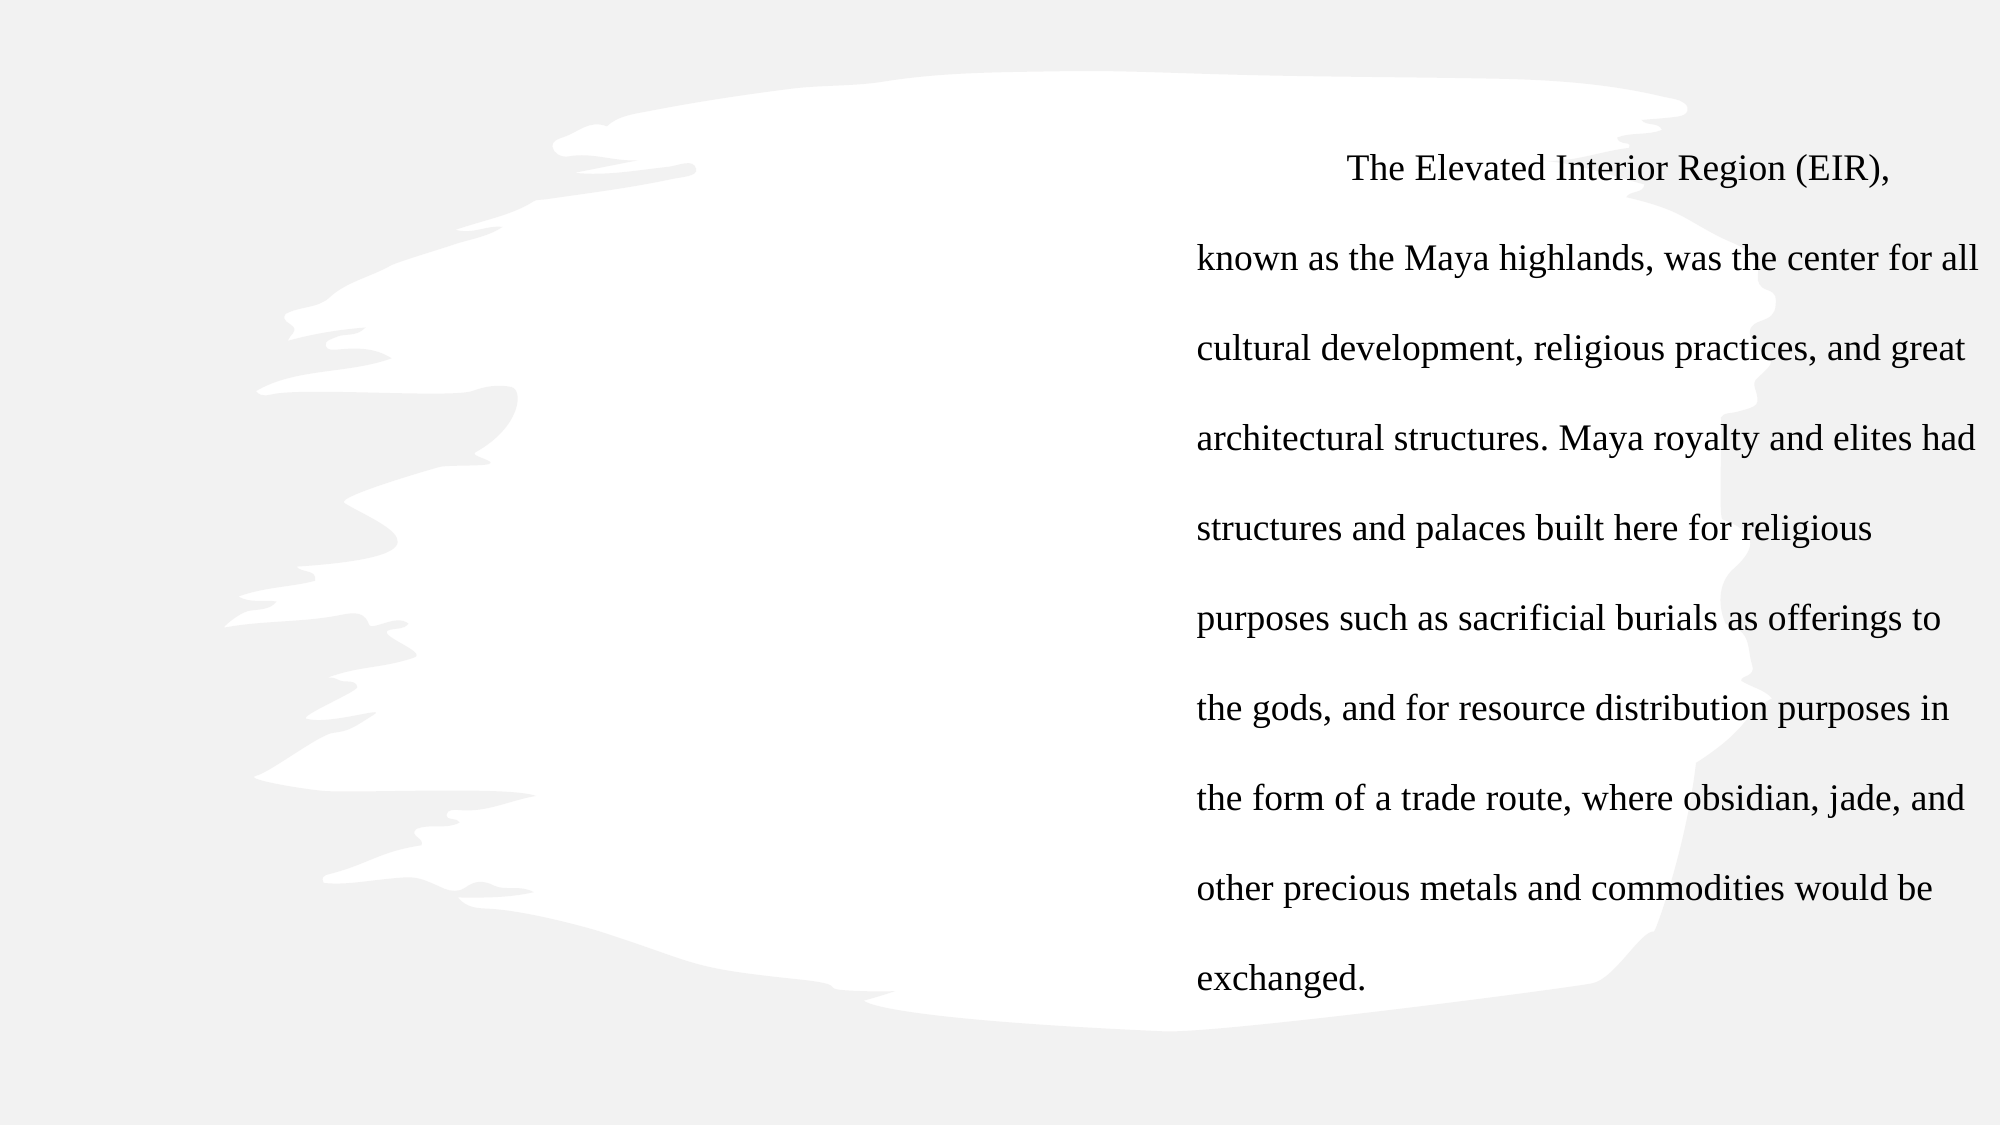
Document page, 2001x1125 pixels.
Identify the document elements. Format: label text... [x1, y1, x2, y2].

text_box The Elevated Interior Region (EIR), known as the Maya highlands, was the center for all cultural development, religious practices, and great architectural structures. Maya royalty and elites had structures and palaces built here for religious purposes such as sacrificial burials as offerings to the gods, and for resource distribution purposes in the form of a trade route, where obsidian, jade, and other precious metals and commodities would be exchanged. [1106, 90, 2000, 1006]
text_box [0, 0, 2000, 1125]
text_box [226, 72, 1624, 1031]
